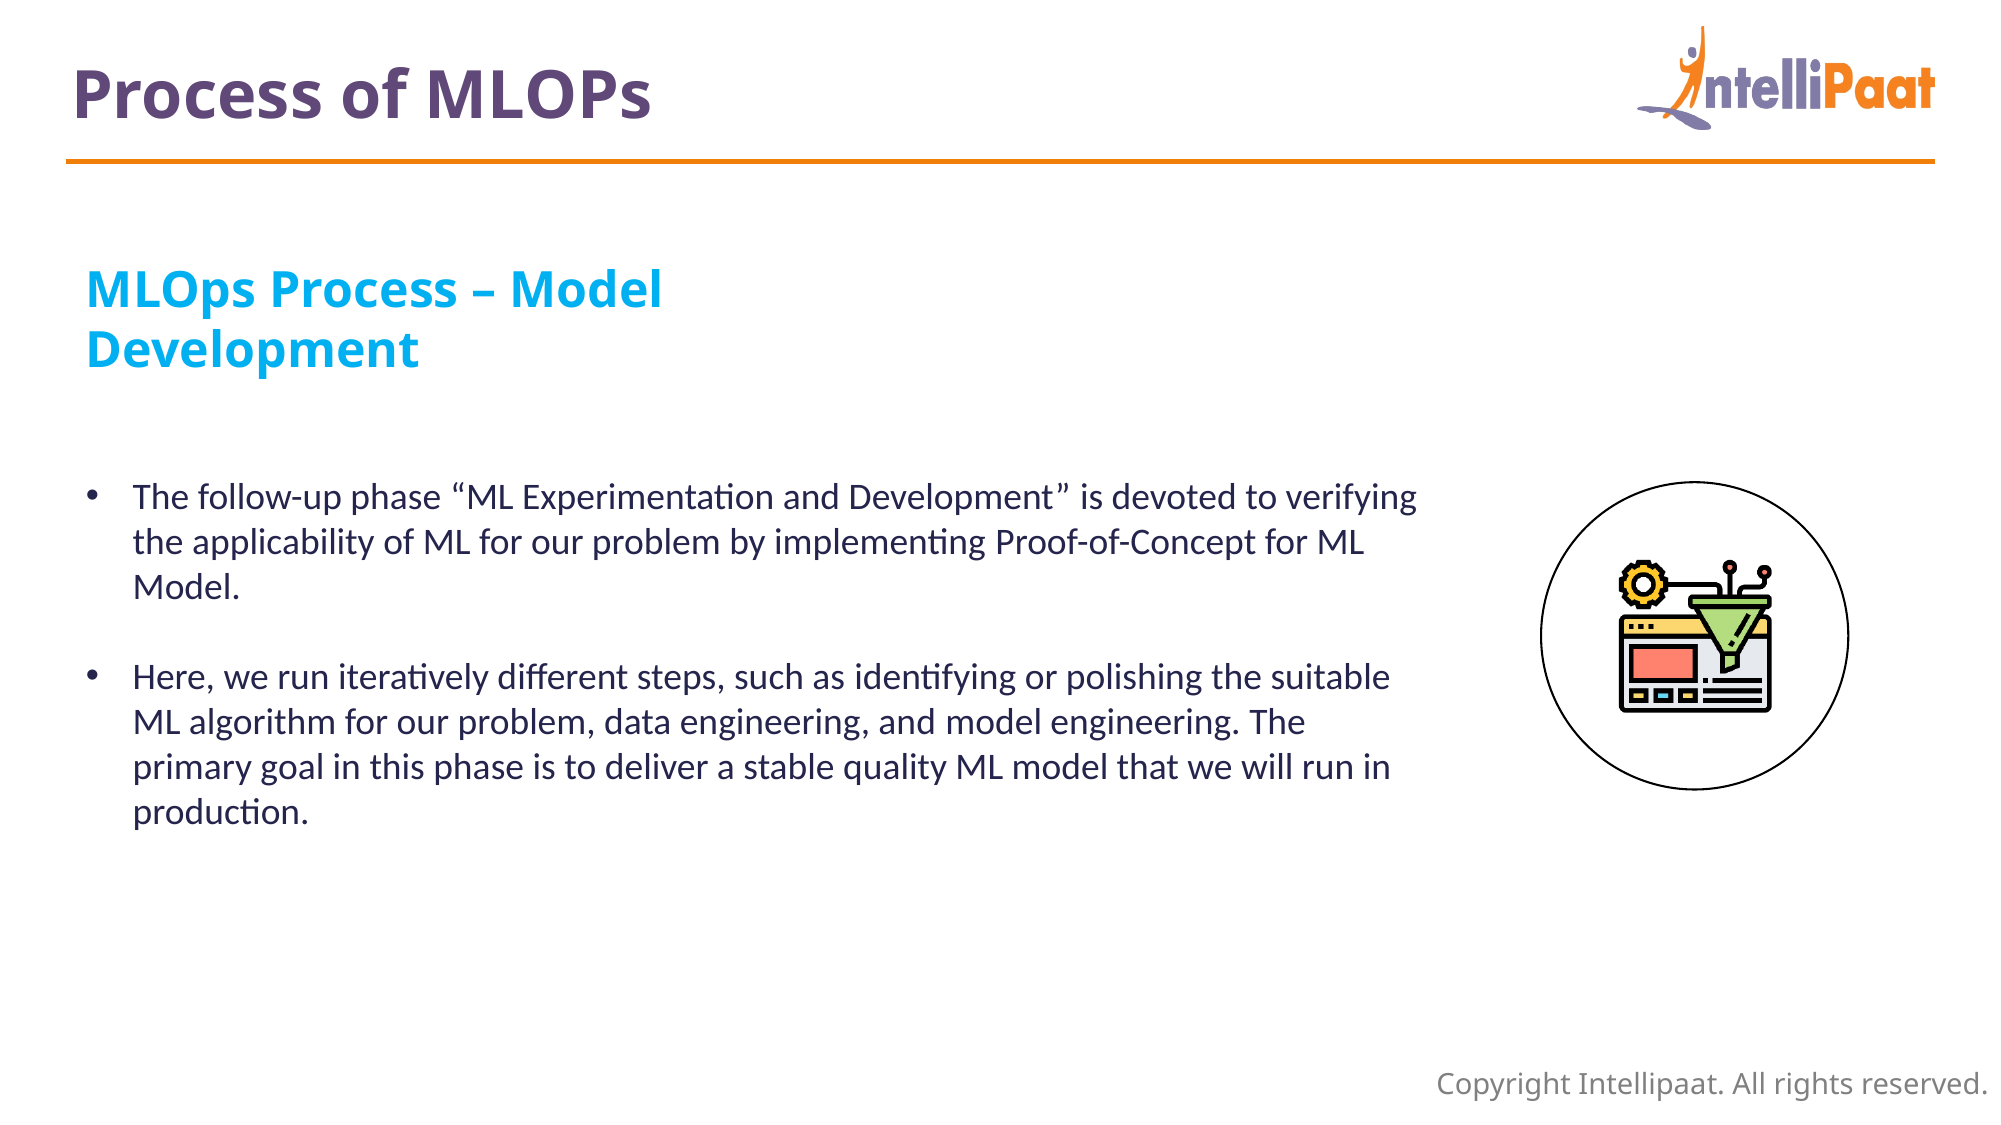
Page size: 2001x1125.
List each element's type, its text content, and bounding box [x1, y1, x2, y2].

text_box The follow-up phase “ML Experimentation and Development” is devoted to verifying the applicability of ML for our problem by implementing Proof-of-Concept for ML Model. Here, we run iteratively different steps, such as identifying or polishing the suitable ML algorithm for our problem, data engineering, and model engineering. The primary goal in this phase is to deliver a stable quality ML model that we will run in production. [71, 464, 1446, 840]
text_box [1541, 482, 1849, 790]
picture [1637, 26, 1935, 130]
text_box Process of MLOPs [71, 33, 1492, 160]
text_box MLOps Process – Model Development [71, 250, 1027, 386]
